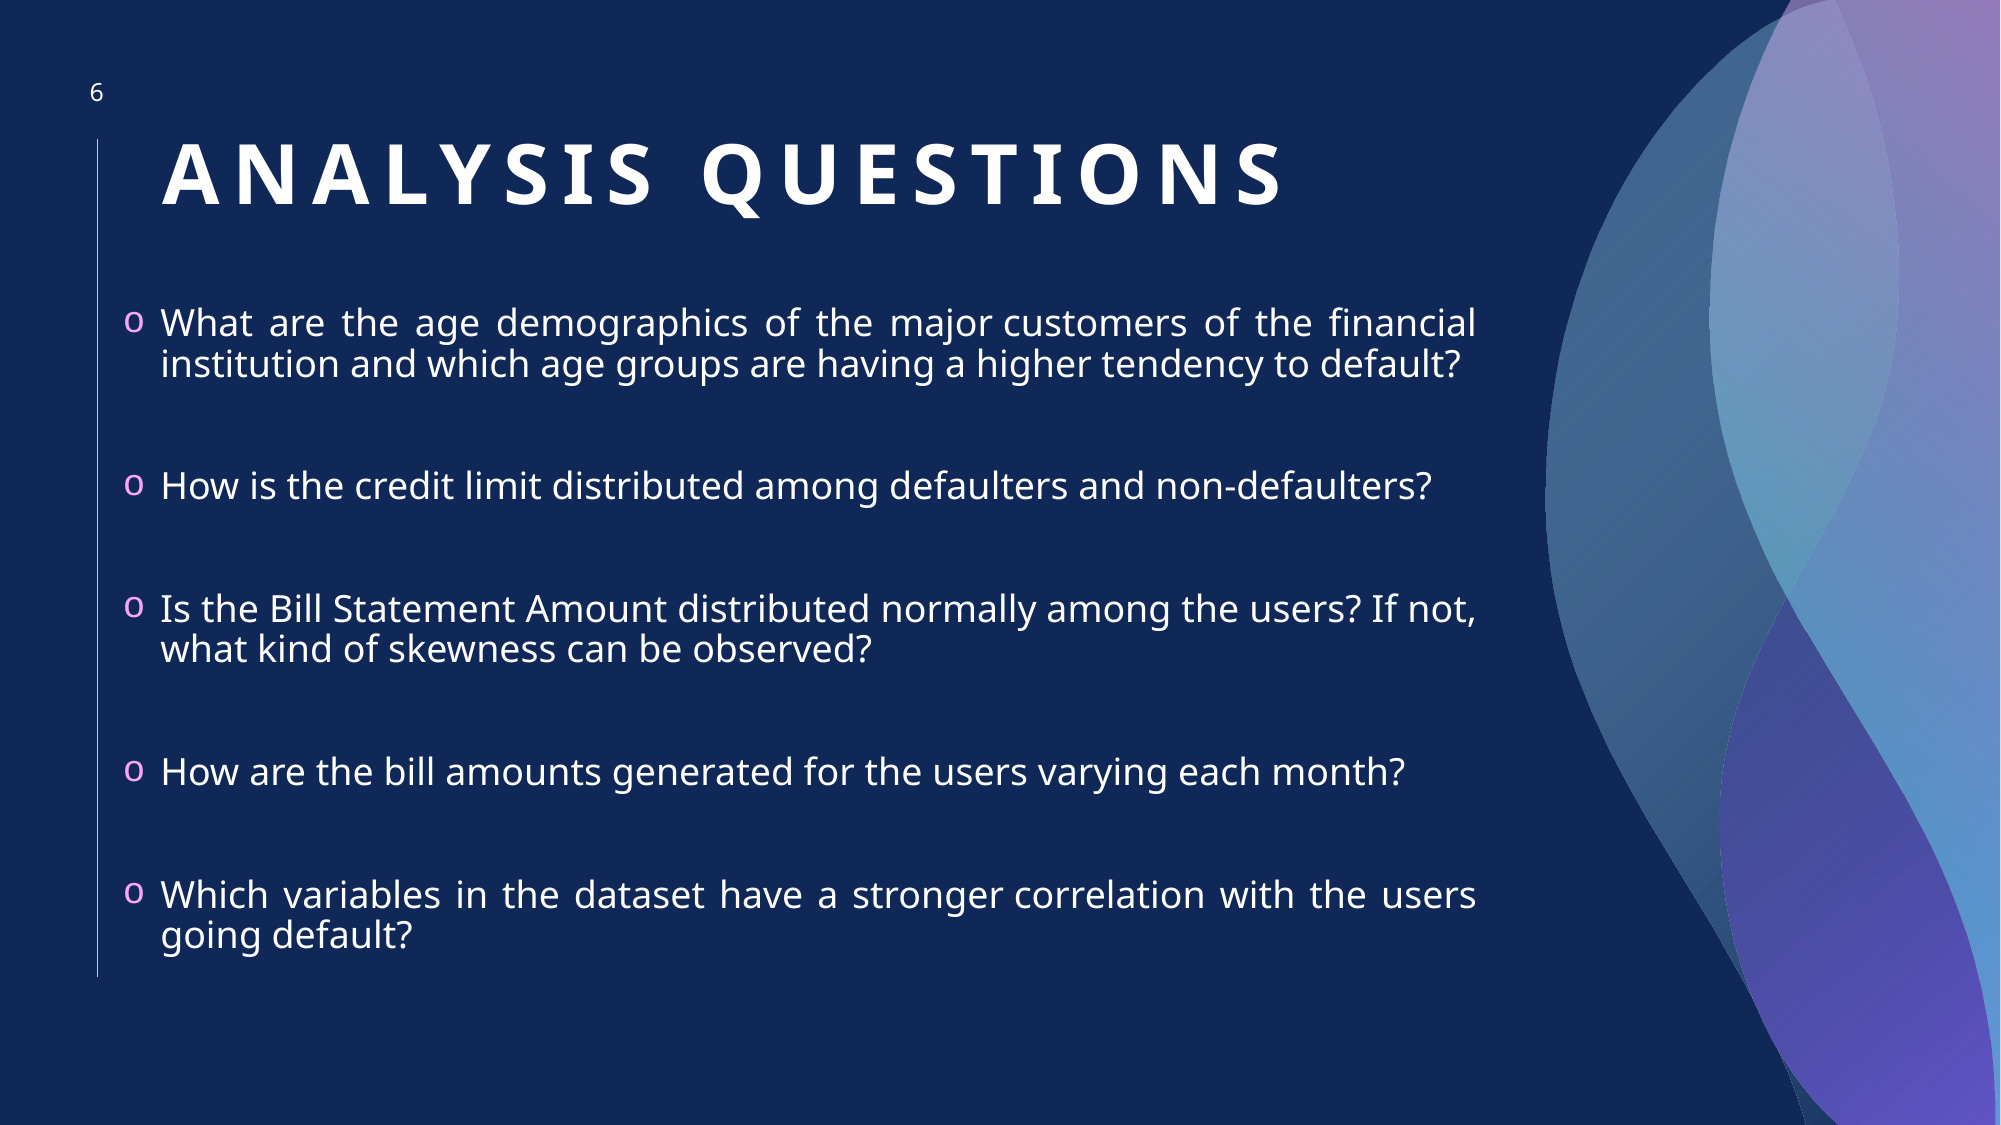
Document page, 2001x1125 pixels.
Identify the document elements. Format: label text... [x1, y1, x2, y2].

slide_number 6 [53, 67, 140, 119]
title Analysis questions [147, 118, 1694, 231]
list What are the age demographics of the major customers of the financial institution and which age groups are having a higher tendency to default? How is the credit limit distributed among defaulters and non-defaulters? Is the Bill Statement Amount distributed normally among the users? If not, what kind of skewness can be observed? How are the bill amounts generated for the users varying each month? Which variables in the dataset have a stronger correlation with the users going default? [108, 231, 1494, 1004]
